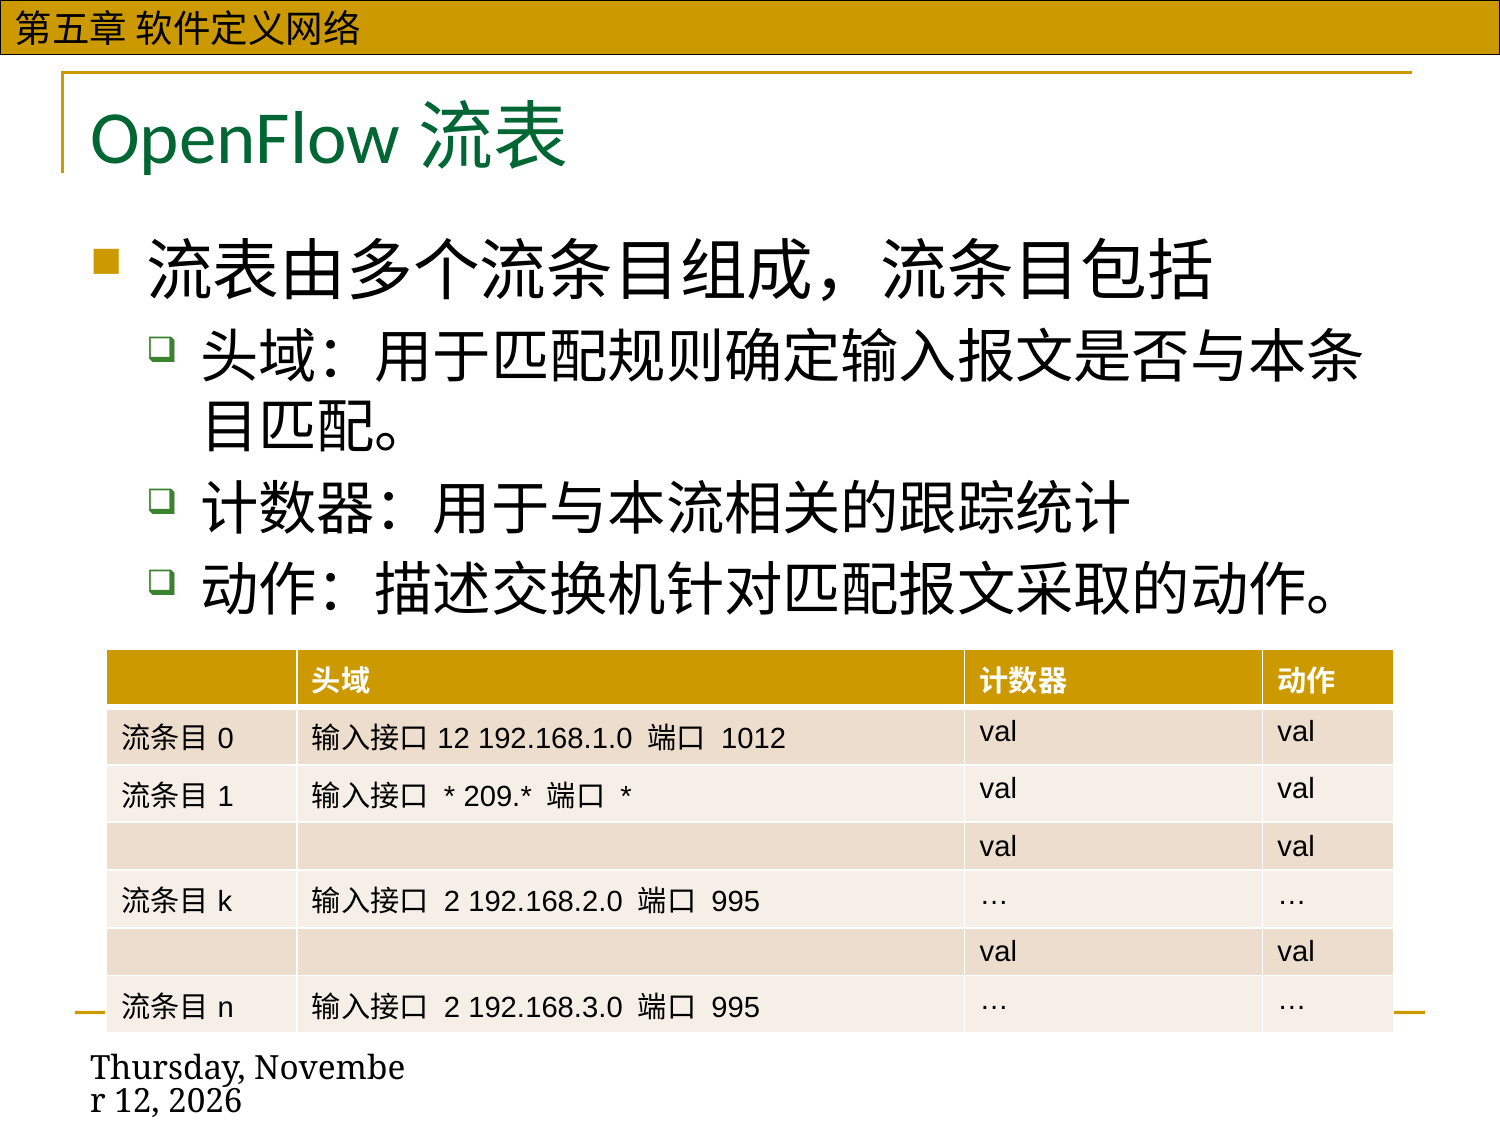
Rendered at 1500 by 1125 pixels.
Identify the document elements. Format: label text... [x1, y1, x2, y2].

table_cell 流条目1 [107, 766, 296, 821]
table_header 动作 [1263, 650, 1393, 704]
table_cell … [965, 871, 1262, 927]
table_cell … [1263, 976, 1393, 1032]
table_header 头域 [298, 650, 964, 704]
table_cell val [965, 929, 1262, 975]
table_cell val [1263, 929, 1393, 975]
table_cell [298, 929, 964, 975]
table_header [107, 650, 296, 704]
table_cell val [1263, 823, 1393, 869]
table_cell 流条目k [107, 871, 296, 927]
table_cell val [965, 766, 1262, 821]
table_cell 输入接口 2 192.168.3.0 端口 995 [298, 976, 964, 1032]
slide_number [74, 1023, 426, 1100]
table_cell [298, 823, 964, 869]
list 流表由多个流条目组成，流条目包括 头域：用于匹配规则确定输入报文是否与本条目匹配。 计数器：用于与本流相关的跟踪统计 动作：描述交换机针对匹配报文采取的动作。 [75, 220, 1425, 1000]
title OpenFlow流表 [75, 80, 1425, 197]
table_cell … [1263, 871, 1393, 927]
table_cell val [965, 823, 1262, 869]
table_cell … [965, 976, 1262, 1032]
table_header 计数器 [965, 650, 1262, 704]
table_cell val [1263, 710, 1393, 764]
table_cell [107, 823, 296, 869]
table_cell [107, 929, 296, 975]
table_cell 输入接口 * 209.* 端口 * [298, 766, 964, 821]
table_cell val [965, 710, 1262, 764]
table_cell 输入接口 2 192.168.2.0 端口 995 [298, 871, 964, 927]
table_cell 流条目n [107, 976, 296, 1032]
table_cell 输入接口12 192.168.1.0 端口 1012 [298, 710, 964, 764]
table_cell 流条目0 [107, 710, 296, 764]
table_cell val [1263, 766, 1393, 821]
